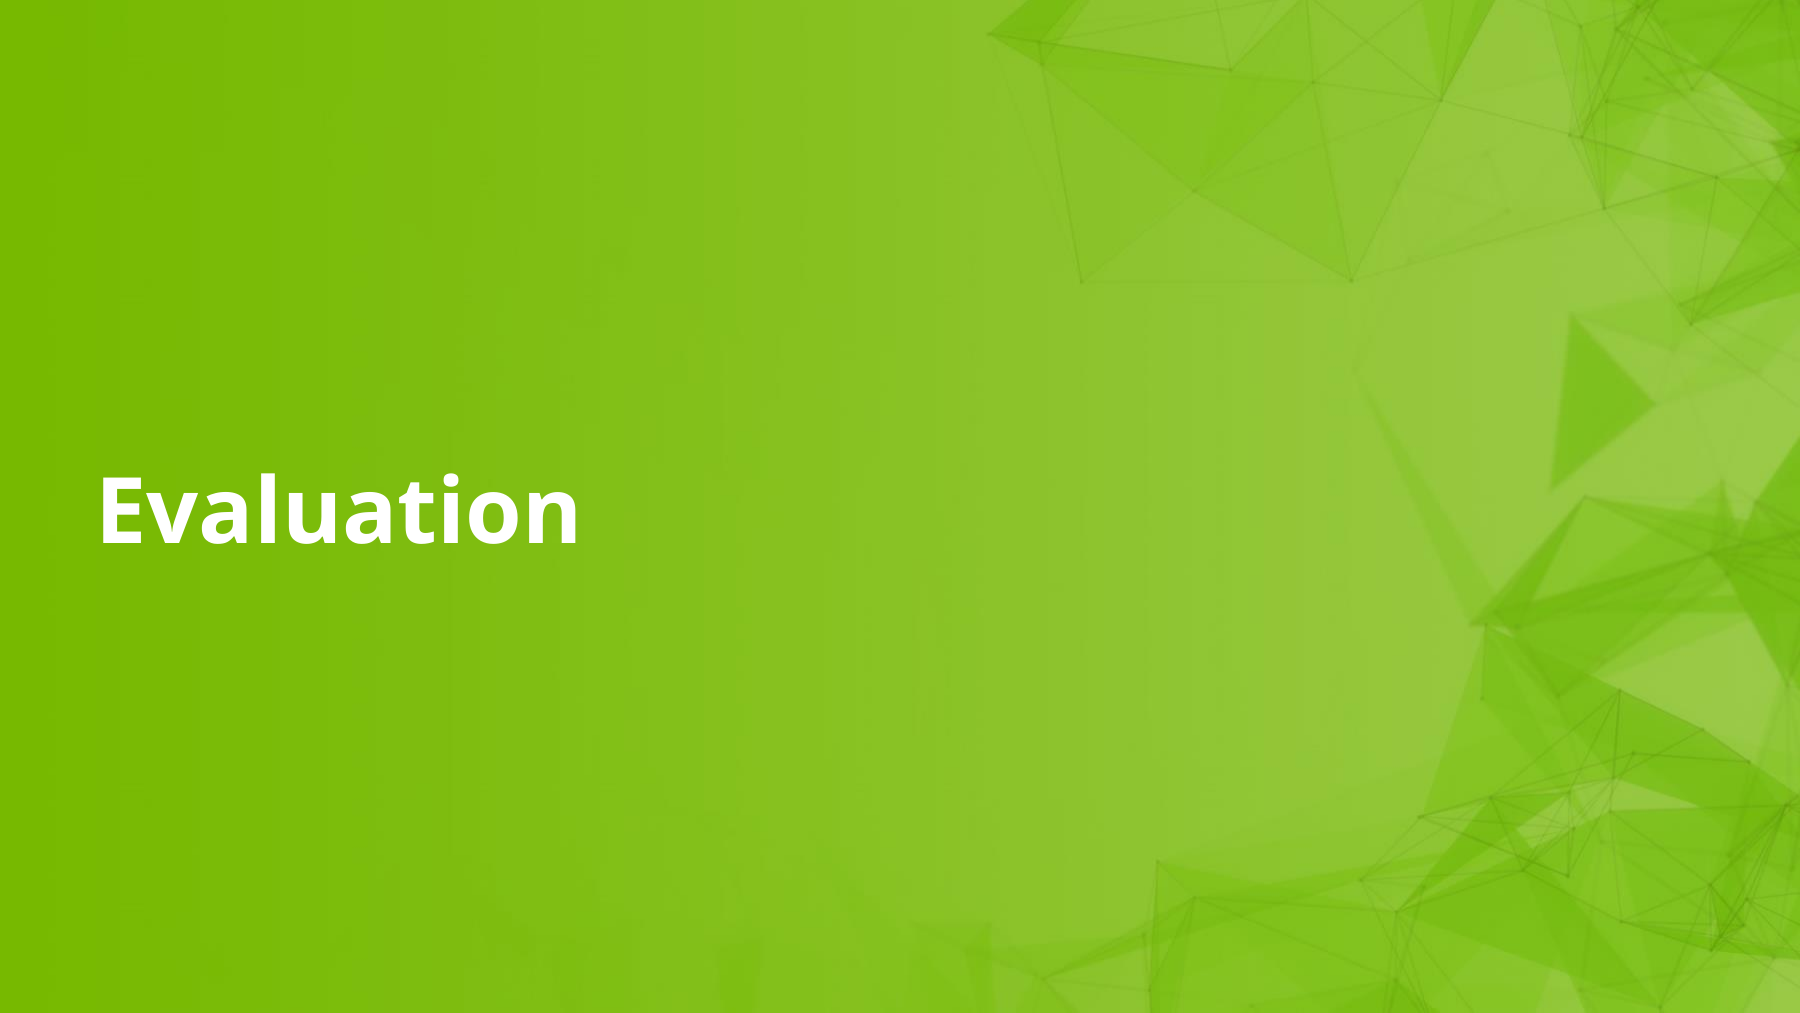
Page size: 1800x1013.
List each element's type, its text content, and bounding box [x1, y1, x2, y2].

text_box Evaluation [81, 457, 1719, 555]
picture [0, 0, 1800, 1013]
